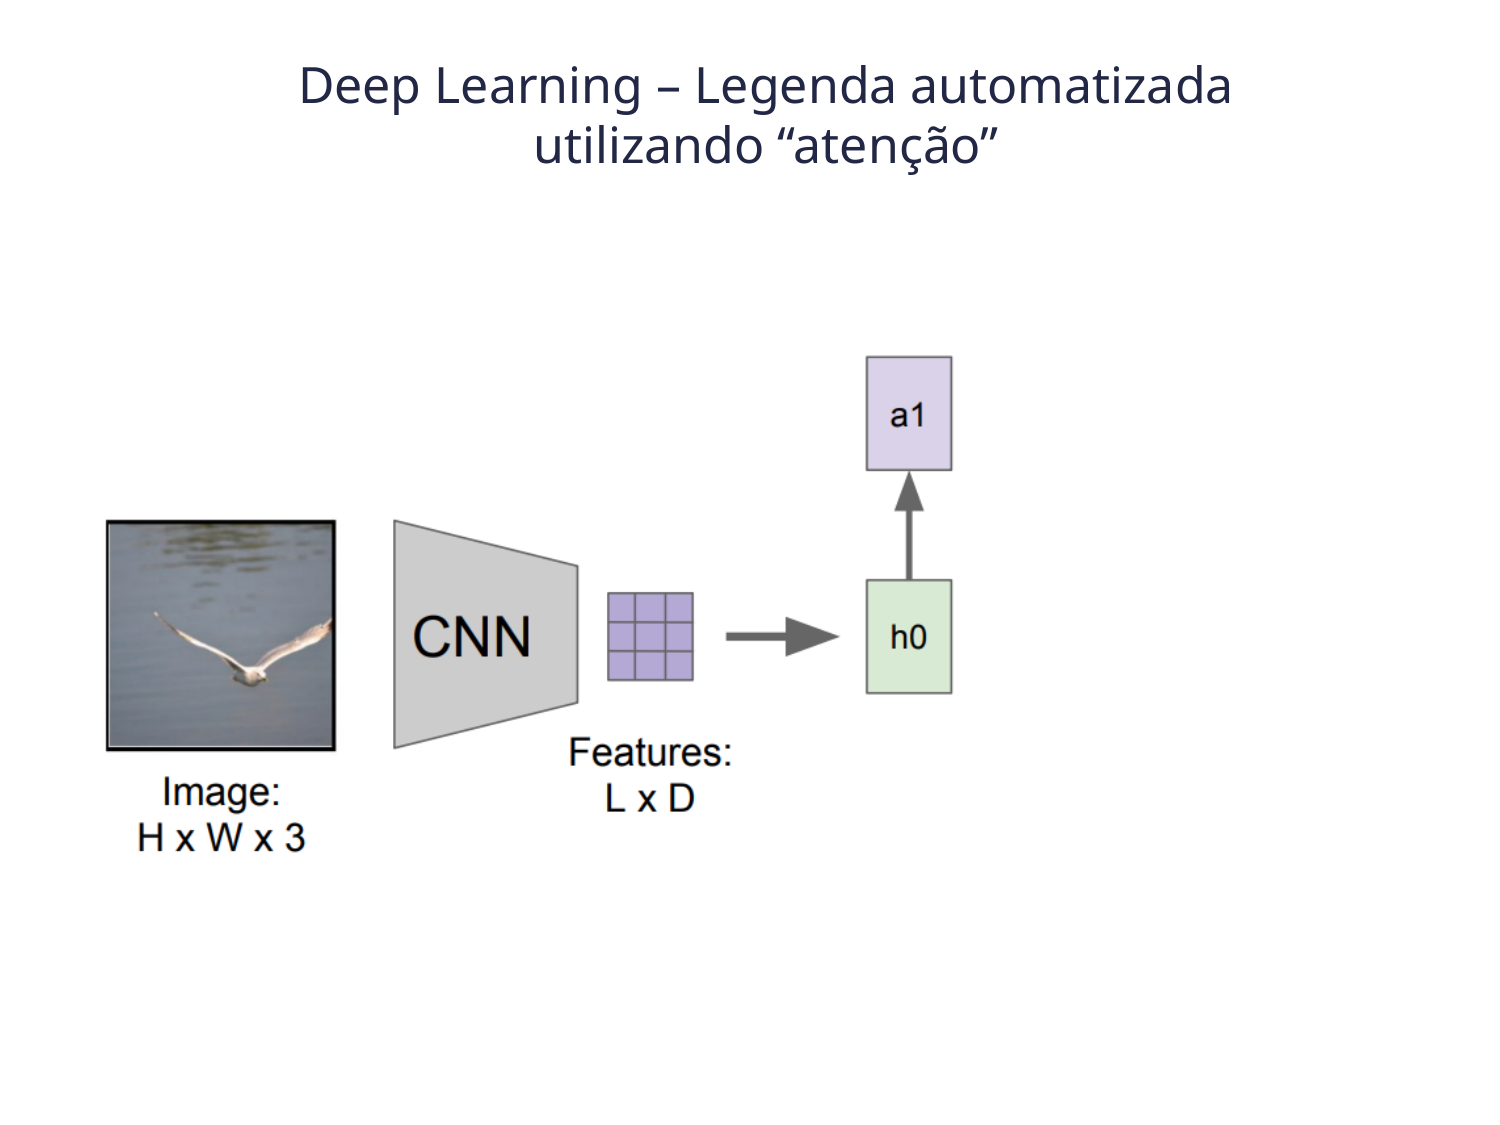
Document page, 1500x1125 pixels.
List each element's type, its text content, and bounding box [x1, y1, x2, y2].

title Deep Learning – Legenda automatizada utilizando “atenção” [187, 105, 1346, 189]
picture [89, 349, 976, 867]
